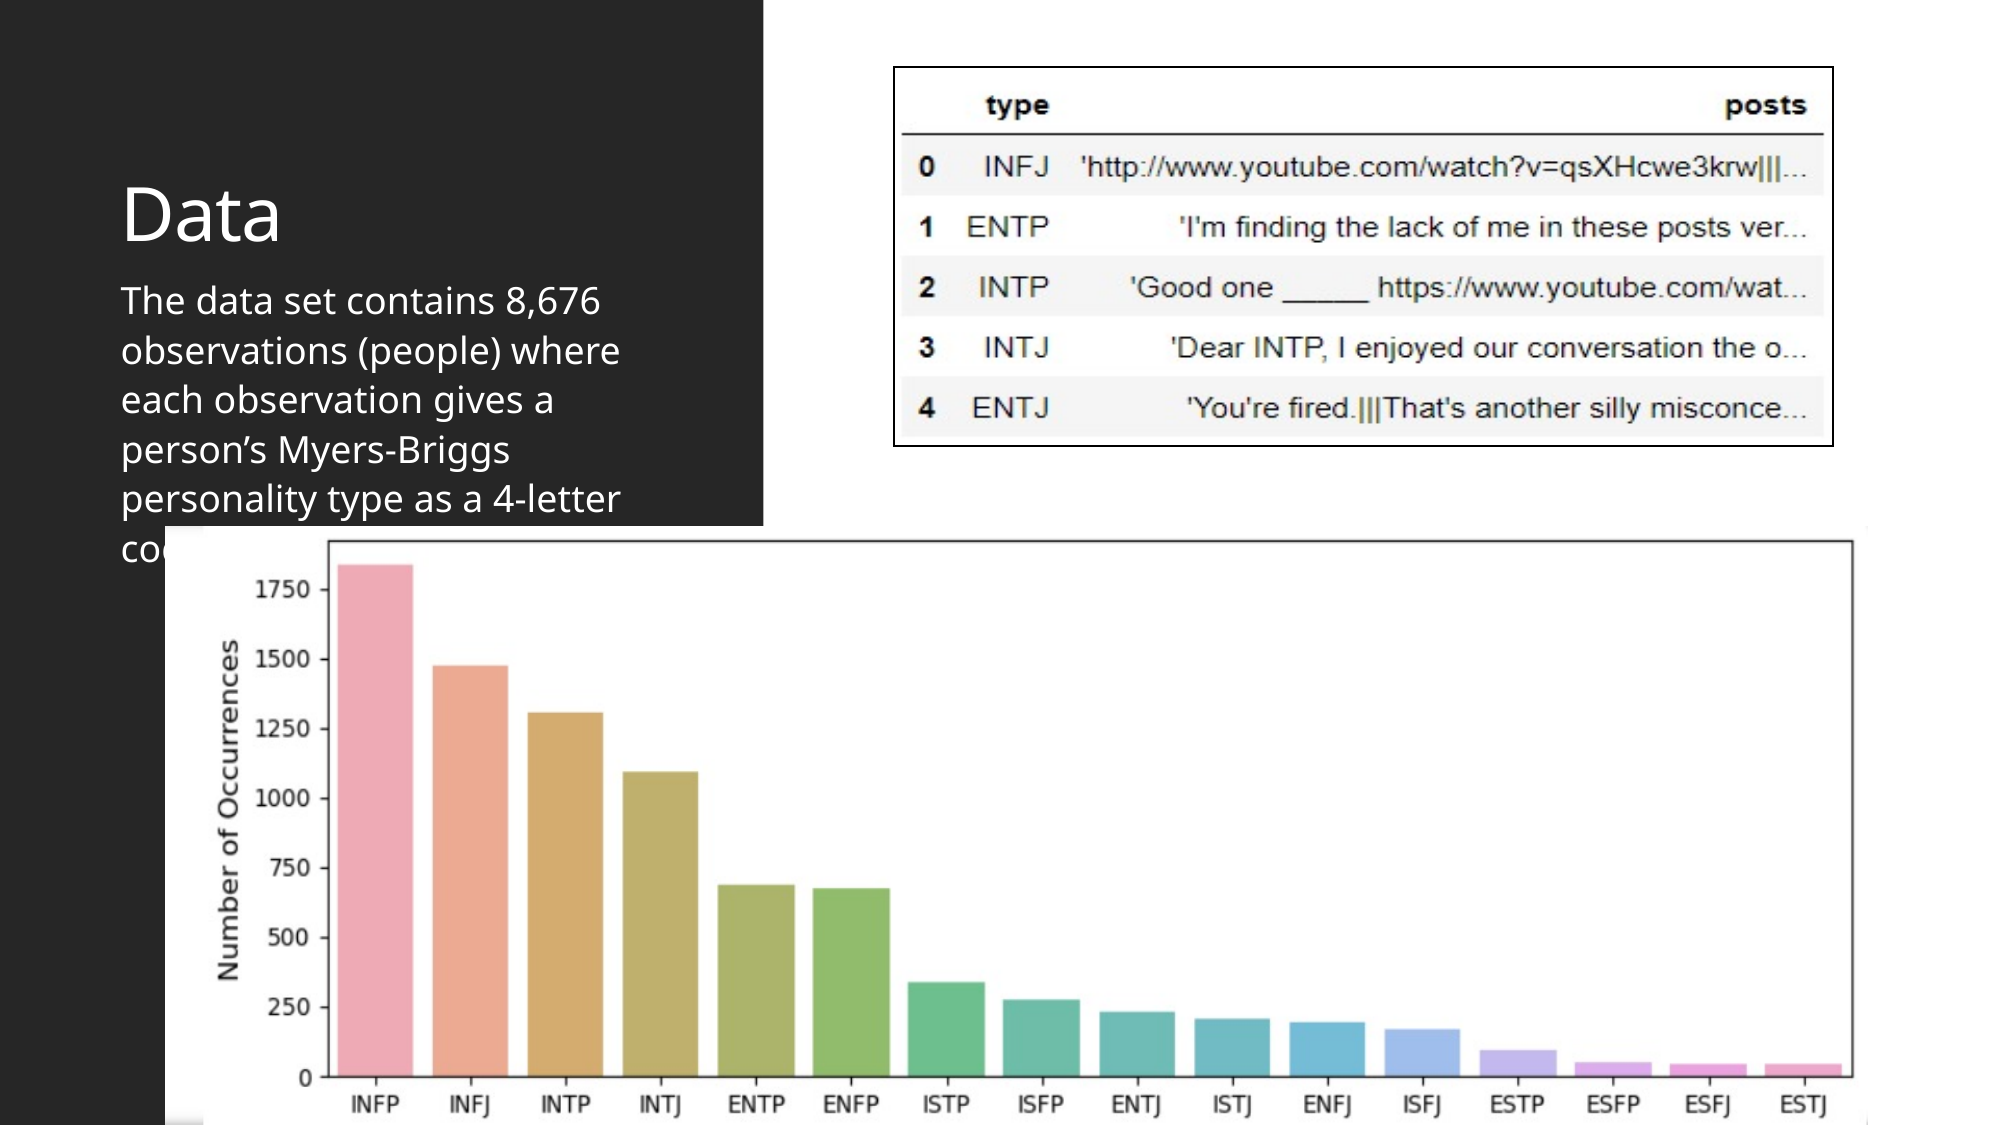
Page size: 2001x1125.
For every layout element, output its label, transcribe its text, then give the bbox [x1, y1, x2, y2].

title Data [105, 128, 683, 265]
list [866, 62, 1869, 455]
list The data set contains 8,676 observations (people) where each observation gives a person’s Myers-Briggs personality type as a 4-letter code. [105, 265, 683, 1002]
picture [164, 526, 1869, 1125]
